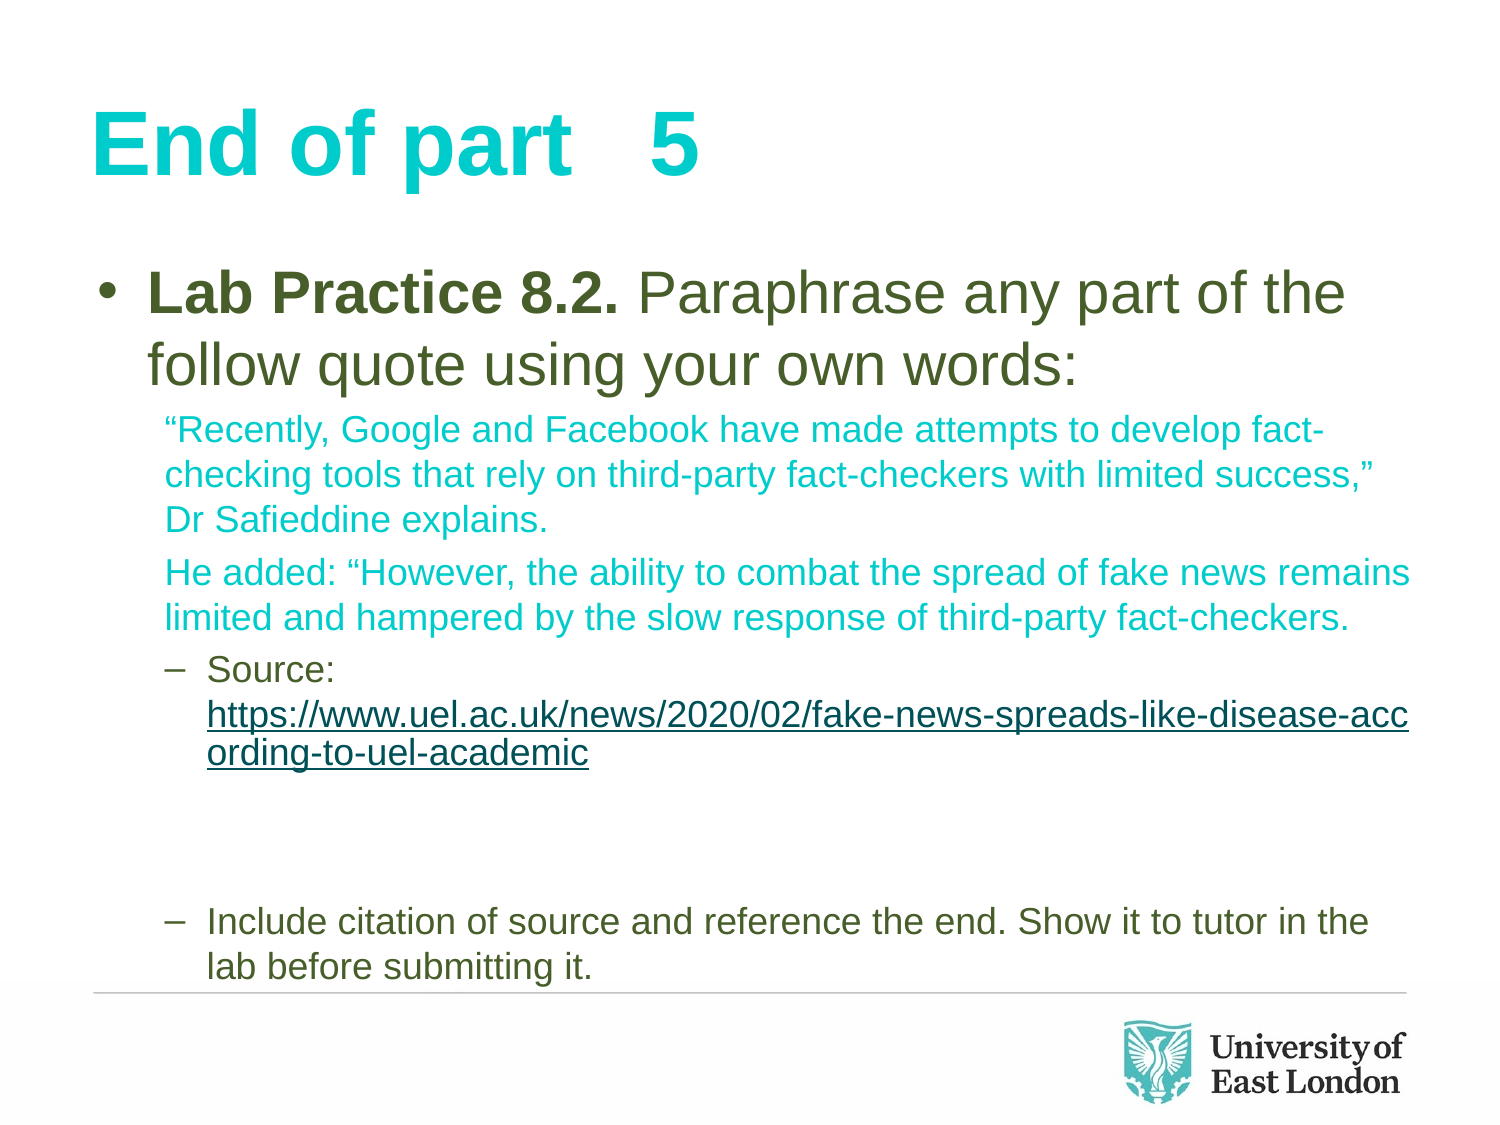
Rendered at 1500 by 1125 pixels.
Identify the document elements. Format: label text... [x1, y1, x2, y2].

title End of part 5 [75, 45, 1425, 233]
picture [0, 980, 1500, 1125]
list Lab Practice 8.2. Paraphrase any part of the follow quote using your own words: “Recently, Google and Facebook have made attempts to develop fact-checking tools that rely on third-party fact-checkers with limited success,” Dr Safieddine explains. He added: “However, the ability to combat the spread of fake news remains limited and hampered by the slow response of third-party fact-checkers. Source: https://www.uel.ac.uk/news/2020/02/fake-news-spreads-like-disease-according-to-uel-academic Include citation of source and reference the end. Show it to tutor in the lab before submitting it. [82, 246, 1432, 989]
